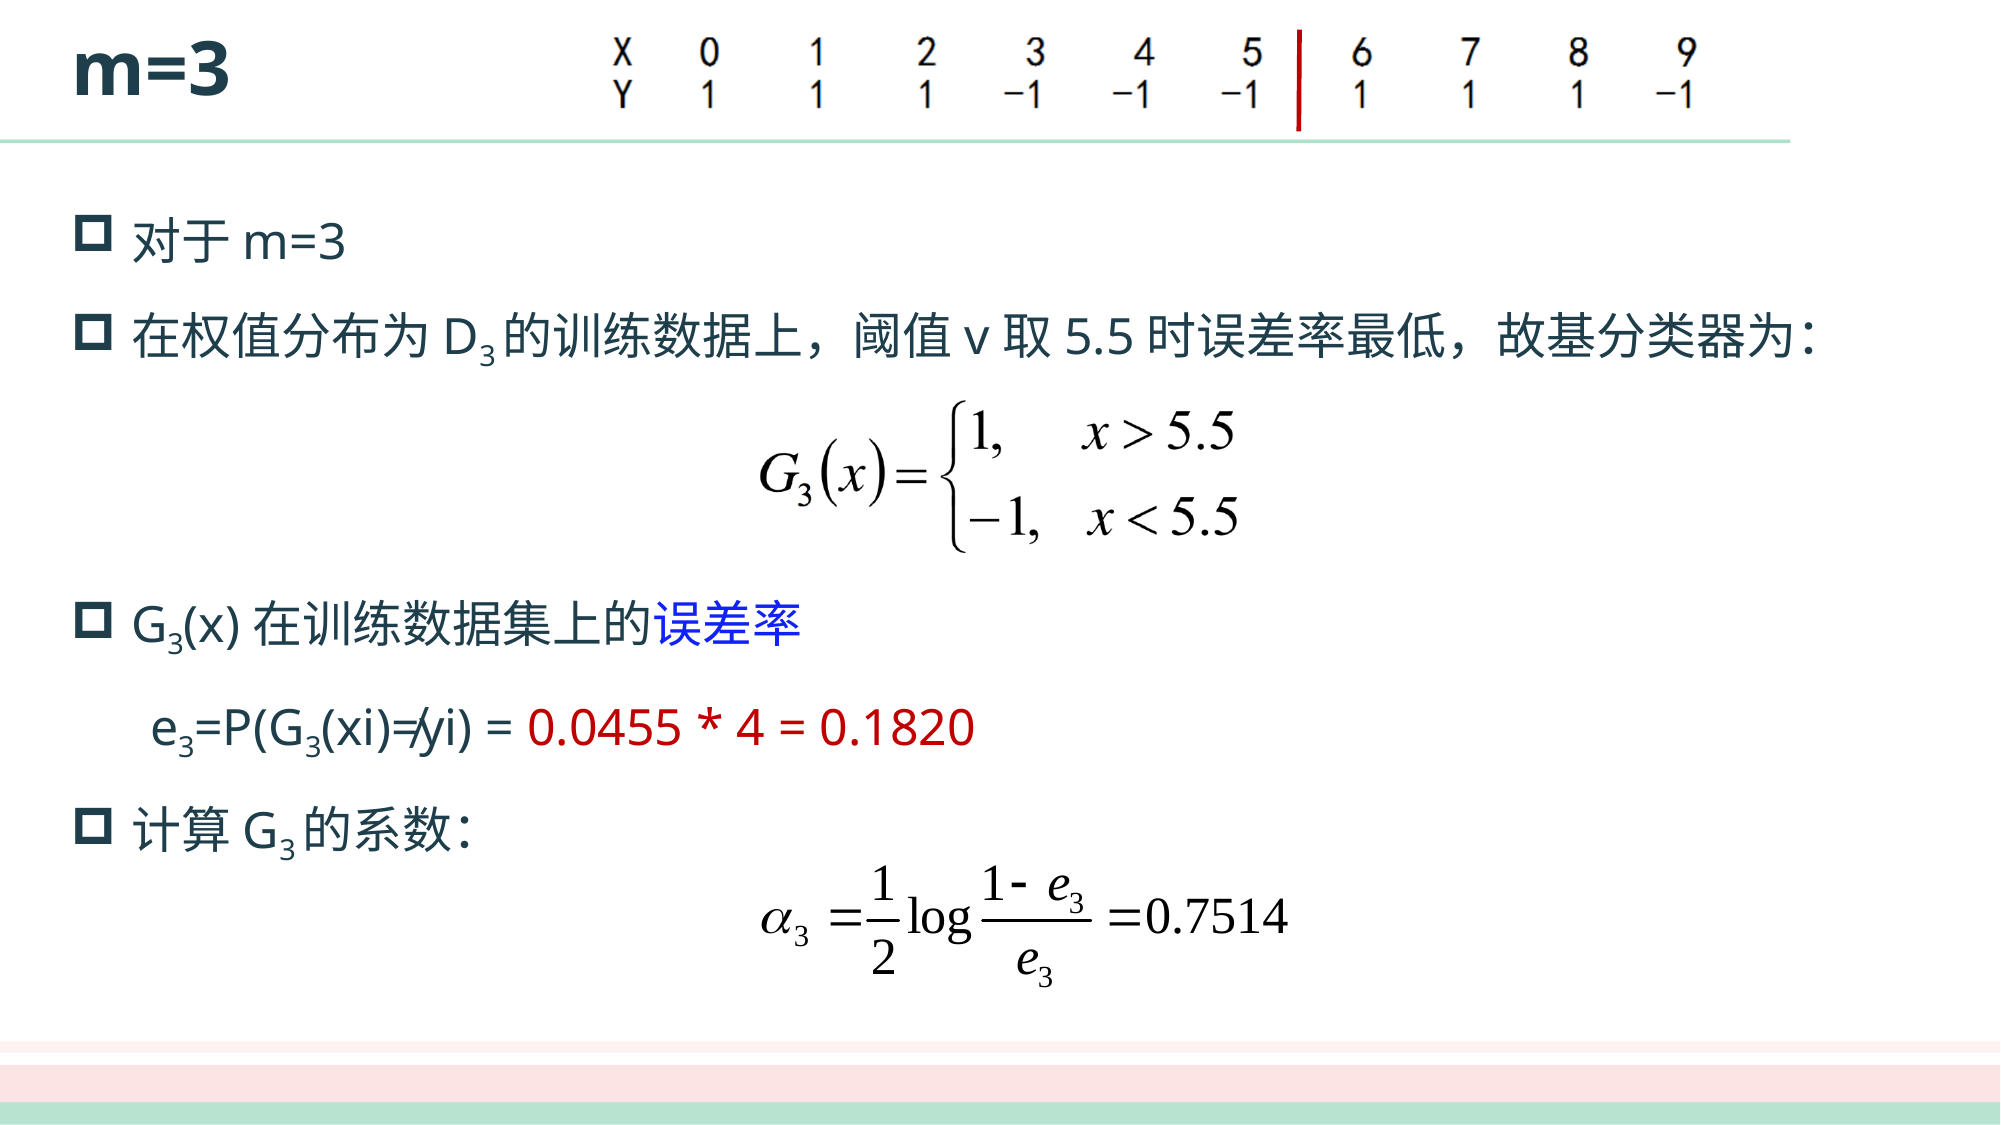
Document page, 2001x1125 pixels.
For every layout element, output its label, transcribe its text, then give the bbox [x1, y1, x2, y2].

title m=3 [56, 7, 1782, 135]
picture [0, 0, 2001, 1125]
list 对于m=3 在权值分布为D3的训练数据上，阈值v取5.5时误差率最低，故基分类器为： G3(x)在训练数据集上的误差率 e3=P(G3(xi)≠yi) = 0.0455 * 4 = 0.1820 计算G3的系数： [56, 190, 1942, 999]
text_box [753, 850, 1299, 999]
